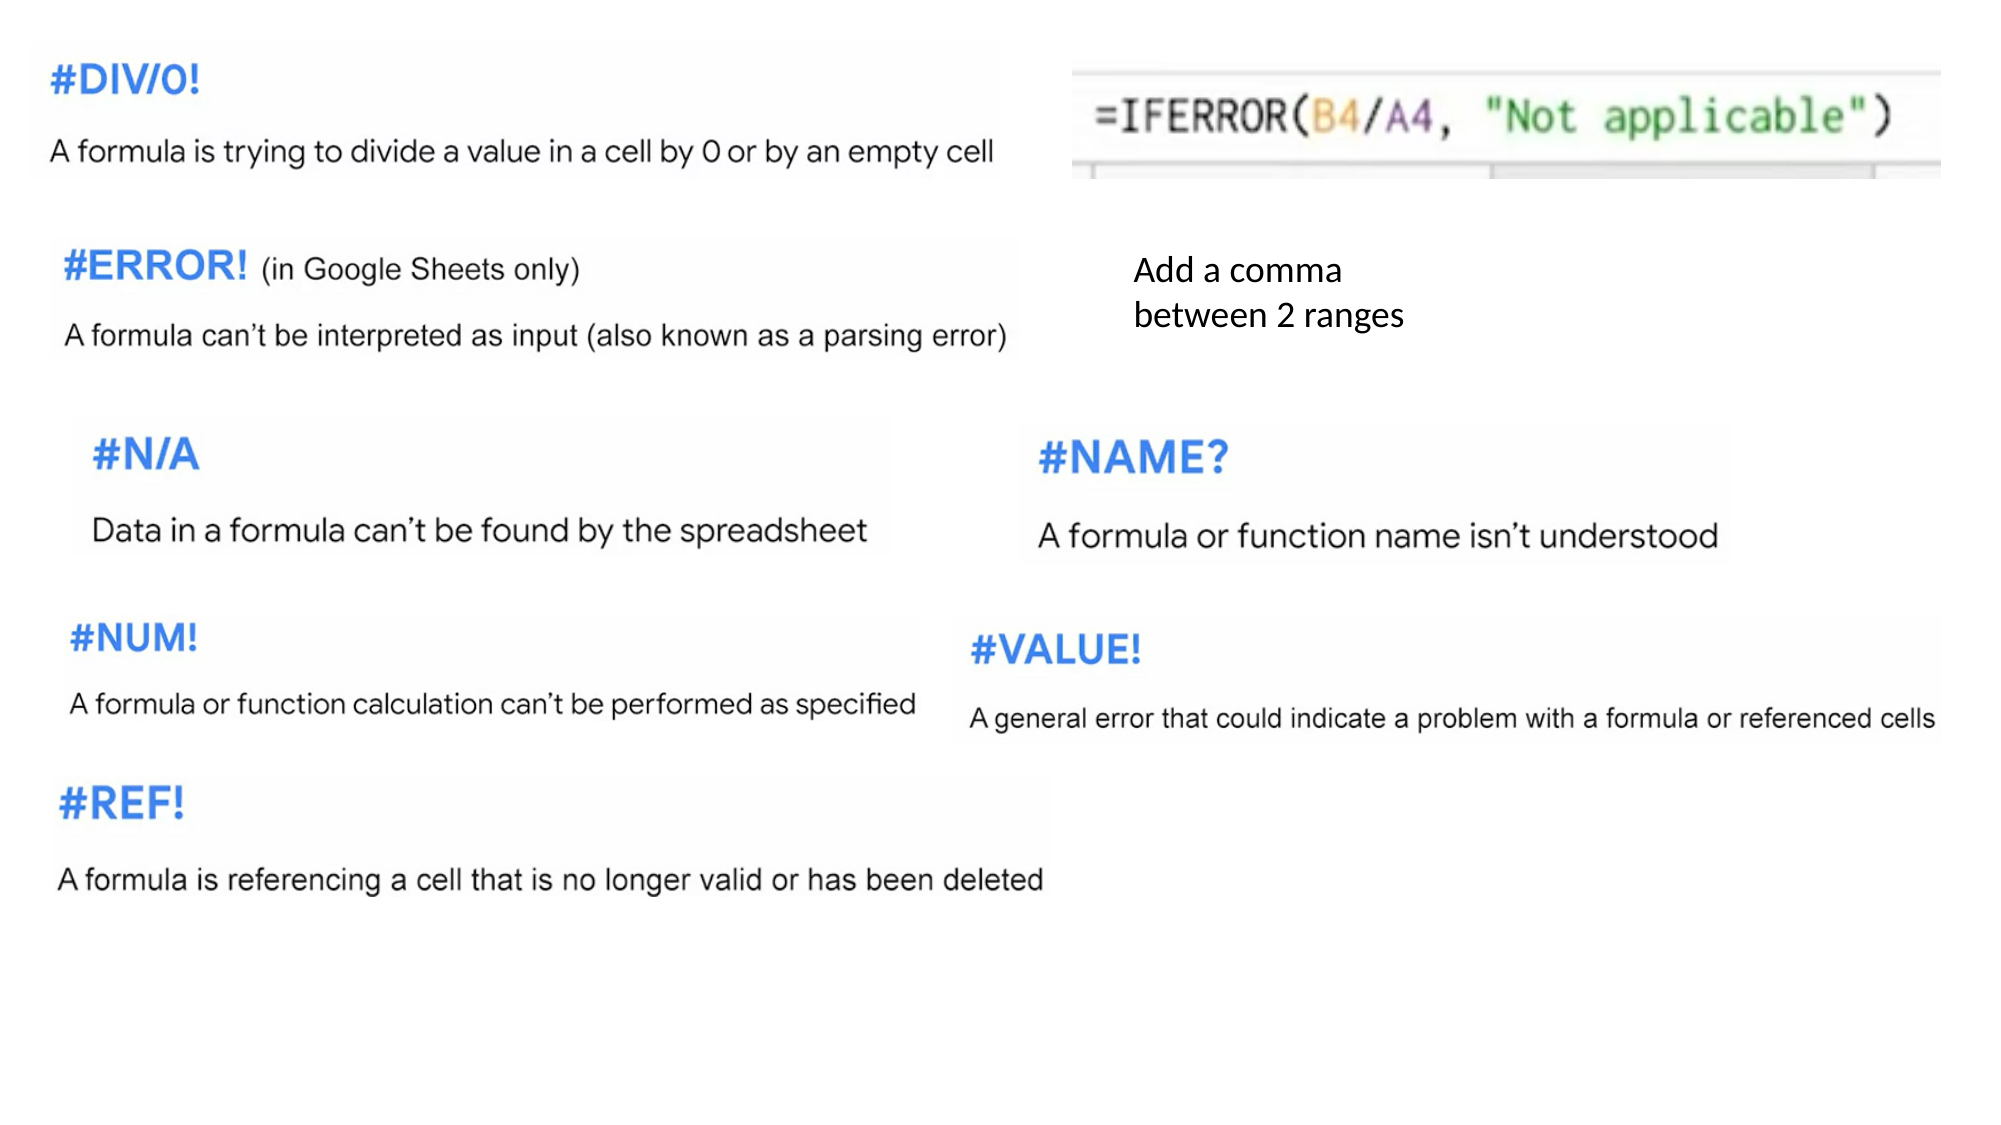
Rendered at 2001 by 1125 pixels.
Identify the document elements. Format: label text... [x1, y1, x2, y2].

picture [30, 41, 1000, 179]
text_box Add a comma between 2 ranges [1118, 237, 1451, 343]
picture [71, 417, 892, 556]
picture [953, 614, 1941, 744]
picture [64, 614, 921, 722]
picture [50, 237, 1020, 359]
picture [53, 775, 1050, 897]
picture [1019, 423, 1730, 565]
picture [1072, 61, 1941, 179]
